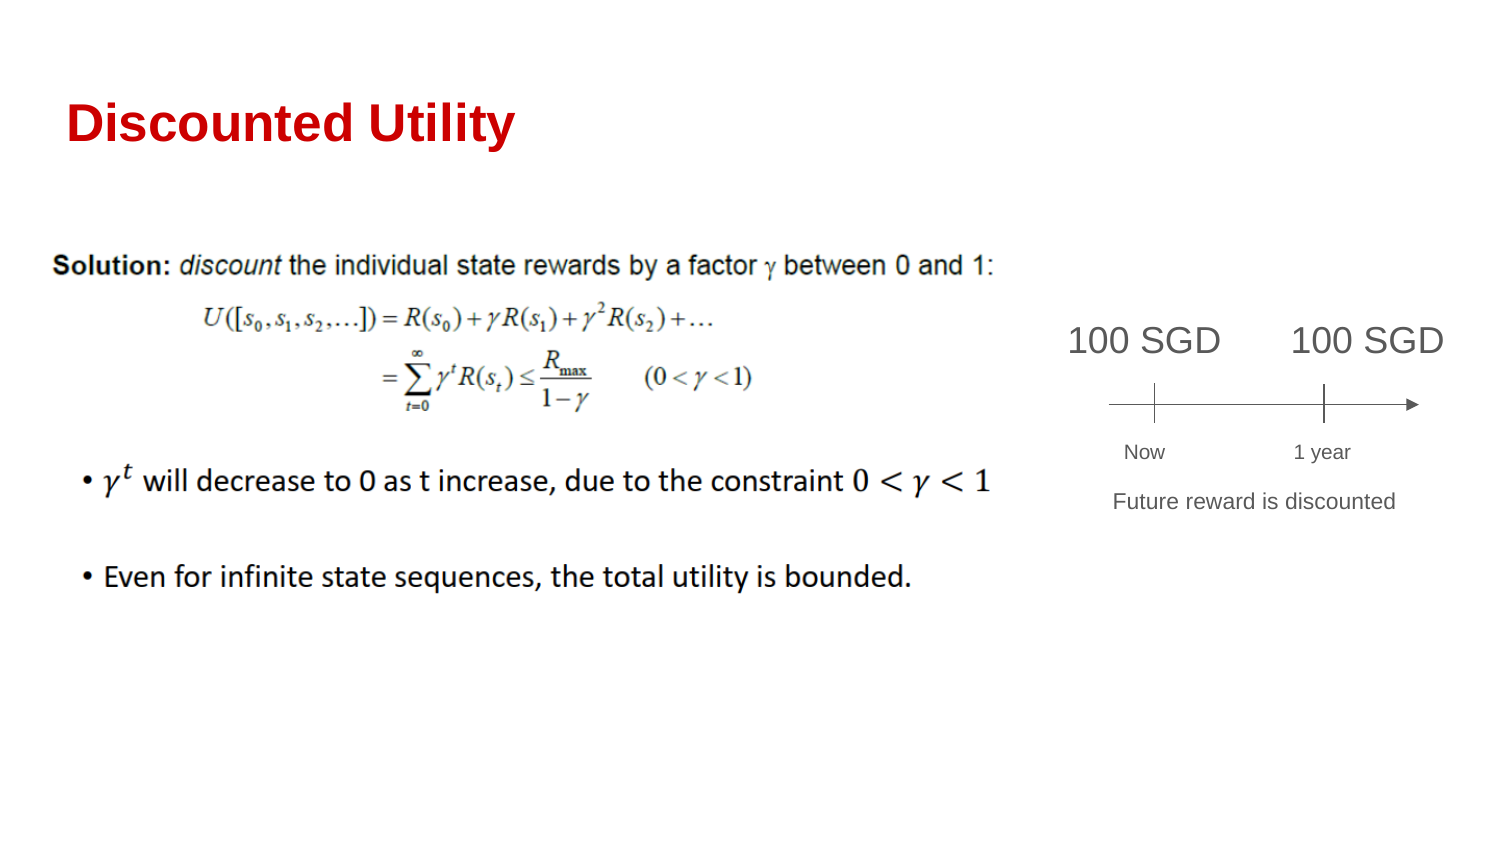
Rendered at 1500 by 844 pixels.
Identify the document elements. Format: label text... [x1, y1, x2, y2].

picture [39, 235, 1018, 612]
text_box 100 SGD [1275, 300, 1477, 373]
text_box Future reward is discounted [1097, 471, 1414, 544]
text_box 1 year [1278, 423, 1370, 471]
title Discounted Utility [51, 72, 1088, 167]
text_box Now [1108, 423, 1182, 471]
text_box 100 SGD [1052, 300, 1266, 373]
